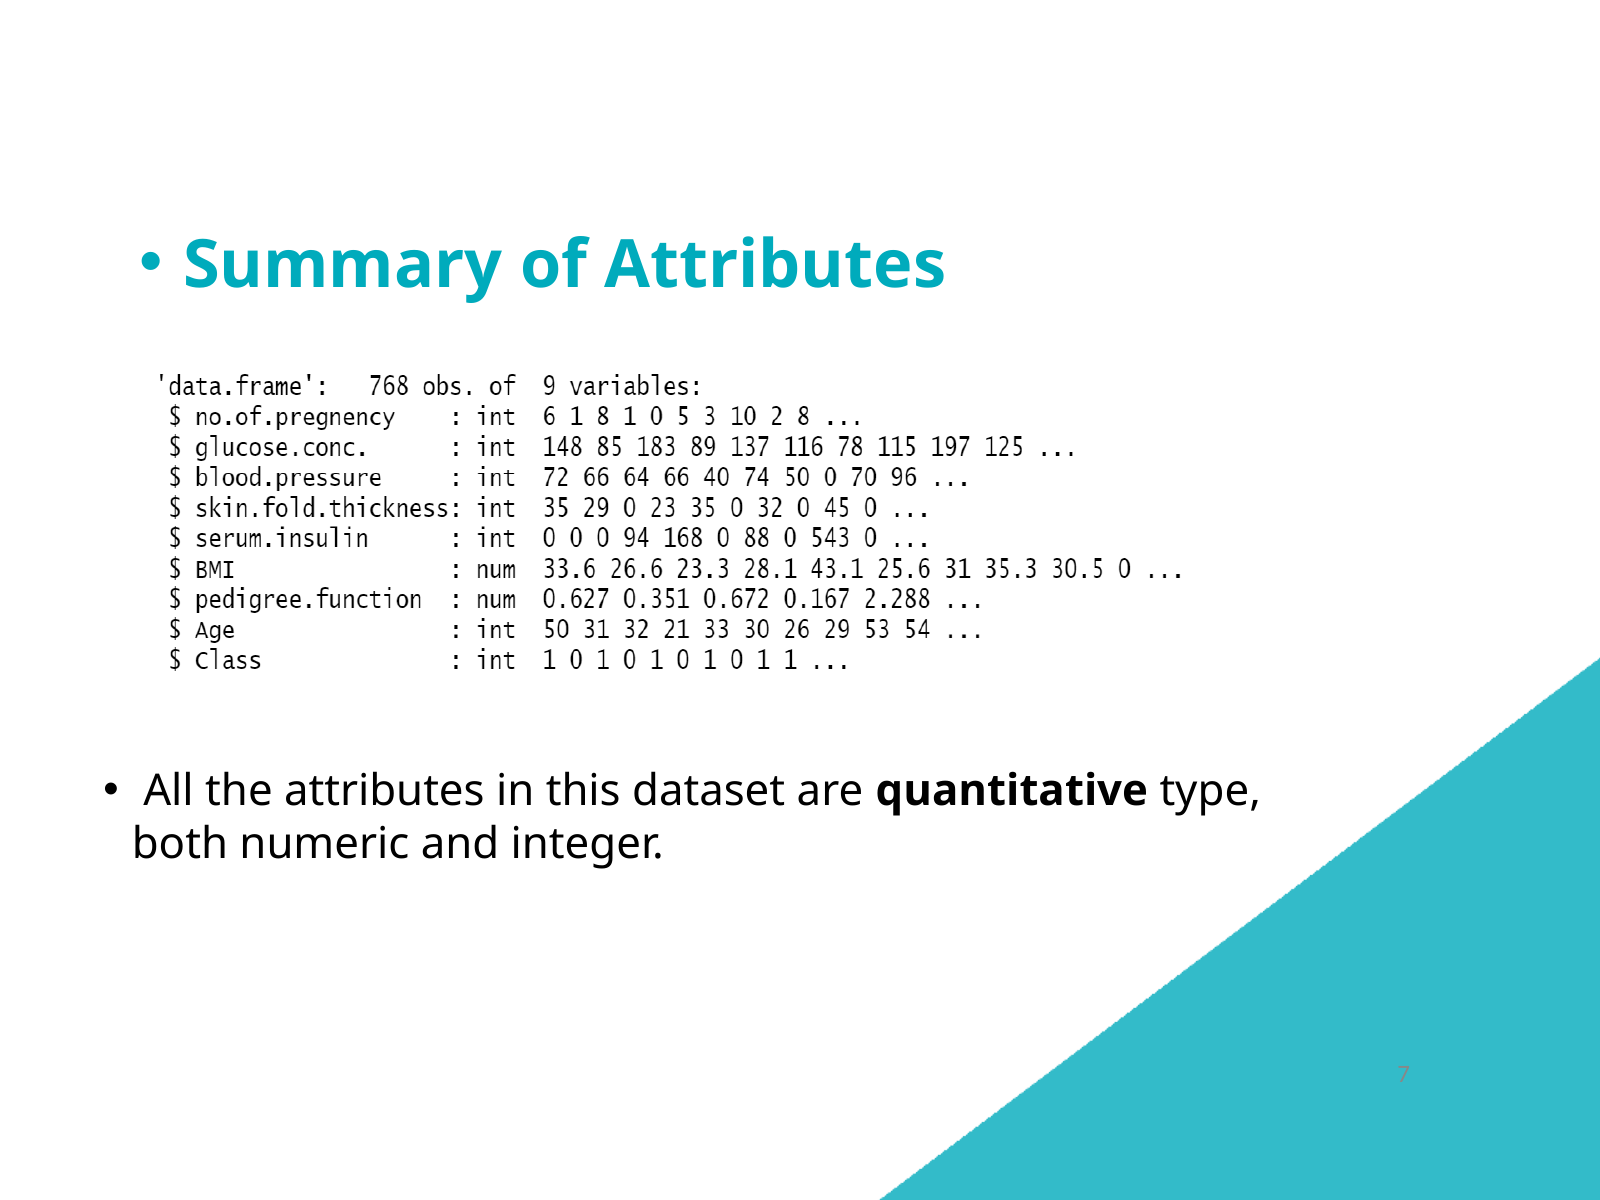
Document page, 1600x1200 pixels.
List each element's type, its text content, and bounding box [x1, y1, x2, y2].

text_box All the attributes in this dataset are quantitative type, both numeric and integer. [74, 762, 1316, 920]
picture [726, 829, 1600, 1200]
text_box Summary of Attributes [96, 213, 1027, 301]
picture [156, 366, 1201, 688]
